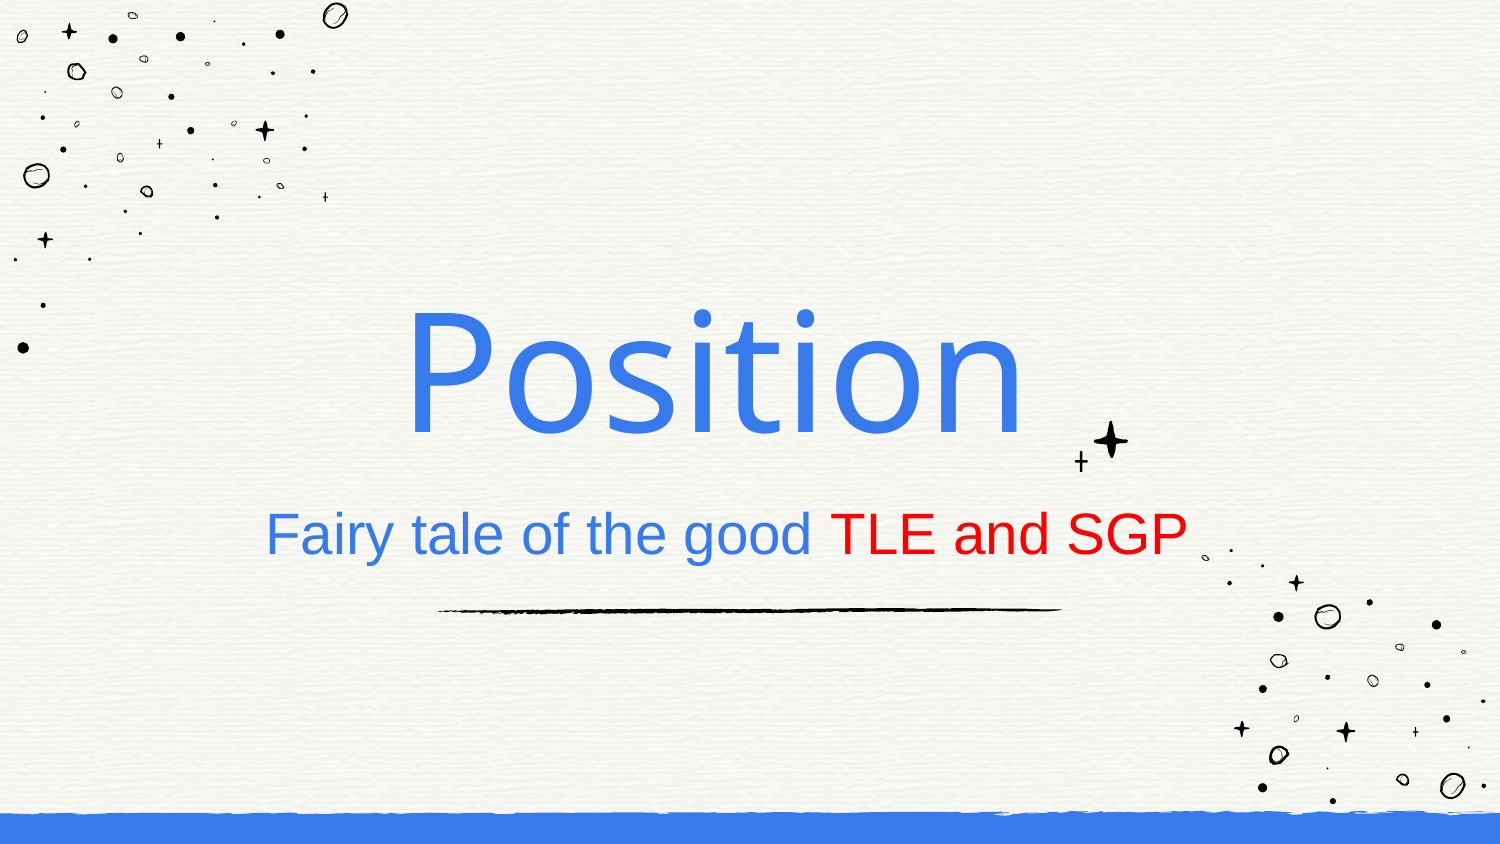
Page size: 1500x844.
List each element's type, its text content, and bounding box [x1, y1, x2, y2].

text_box [1000, 811, 1010, 815]
text_box Position [337, 235, 1094, 481]
text_box [1074, 420, 1129, 473]
text_box Fairy tale of the good TLE and SGP [250, 488, 1250, 574]
picture [0, 0, 1500, 815]
text_box [437, 608, 1063, 615]
